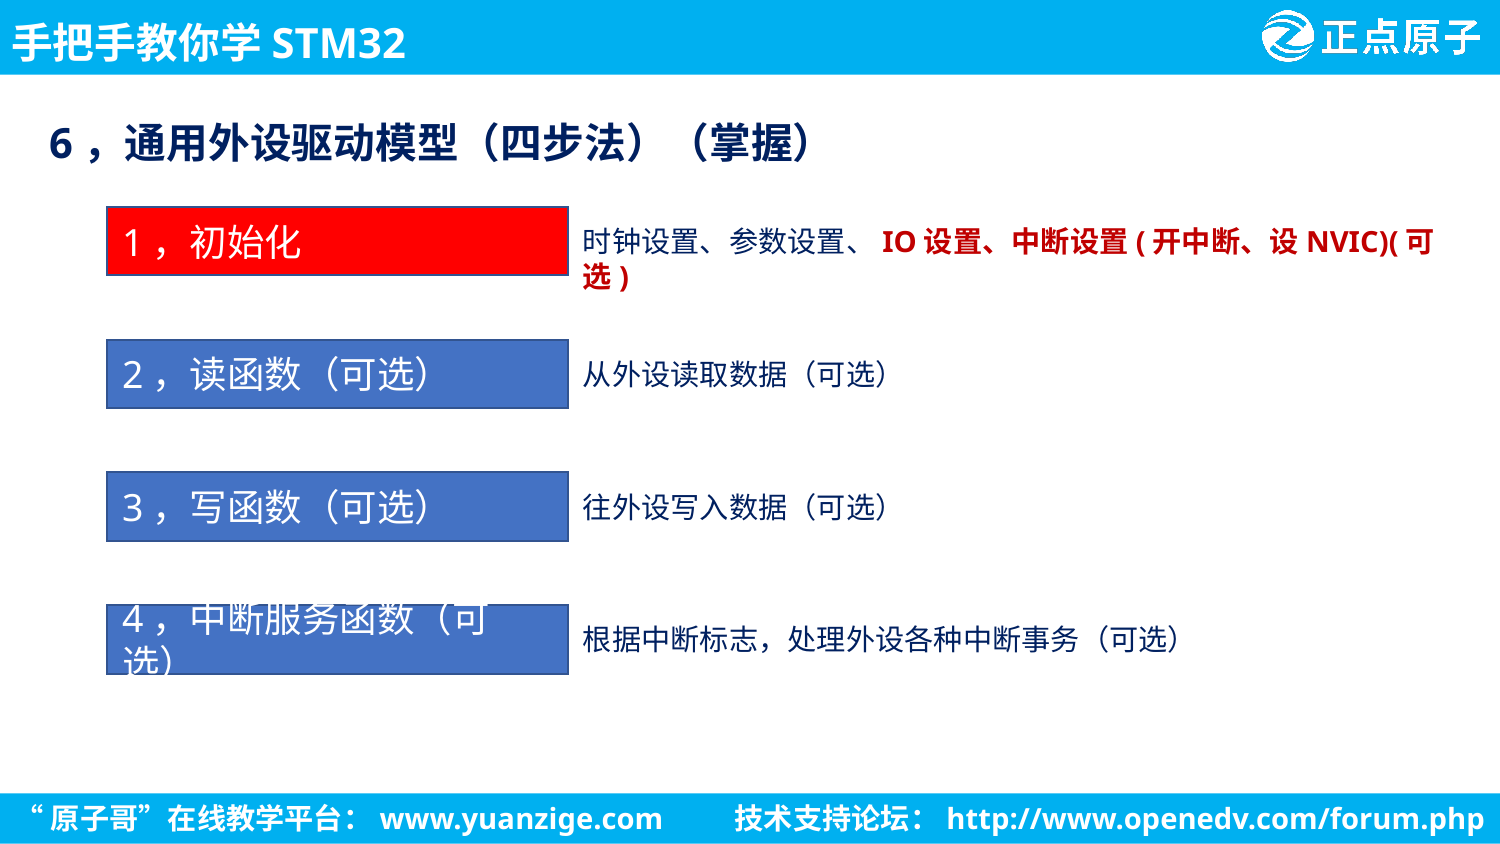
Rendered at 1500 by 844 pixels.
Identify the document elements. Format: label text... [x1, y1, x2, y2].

picture [1368, 19, 1396, 42]
text_box “原子哥”在线教学平台：www.yuanzige.com [0, 793, 544, 843]
text_box 6，通用外设驱动模型（四步法）（掌握） [41, 88, 894, 171]
text_box 根据中断标志，处理外设各种中断事务（可选） [568, 614, 1237, 664]
text_box 手把手教你学STM32 [0, 0, 967, 75]
text_box 1，初始化 [106, 206, 569, 276]
picture [1263, 27, 1301, 61]
text_box 从外设读取数据（可选） [568, 348, 1067, 399]
picture [1412, 45, 1418, 52]
picture [1273, 11, 1314, 45]
picture [1323, 21, 1357, 53]
text_box 3，写函数（可选） [106, 471, 569, 542]
picture [1391, 46, 1397, 53]
text_box 技术支持论坛：http://www.openedv.com/forum.php [544, 793, 1500, 843]
text_box [0, 0, 1500, 76]
picture [1431, 45, 1438, 51]
picture [1405, 21, 1438, 54]
text_box 4，中断服务函数（可选） [106, 604, 569, 675]
picture [1276, 45, 1301, 53]
text_box 2，读函数（可选） [106, 339, 569, 409]
picture [1446, 21, 1479, 54]
text_box 往外设写入数据（可选） [568, 481, 1058, 532]
text_box 时钟设置、参数设置、IO设置、中断设置(开中断、设NVIC)(可选) [568, 215, 1480, 301]
